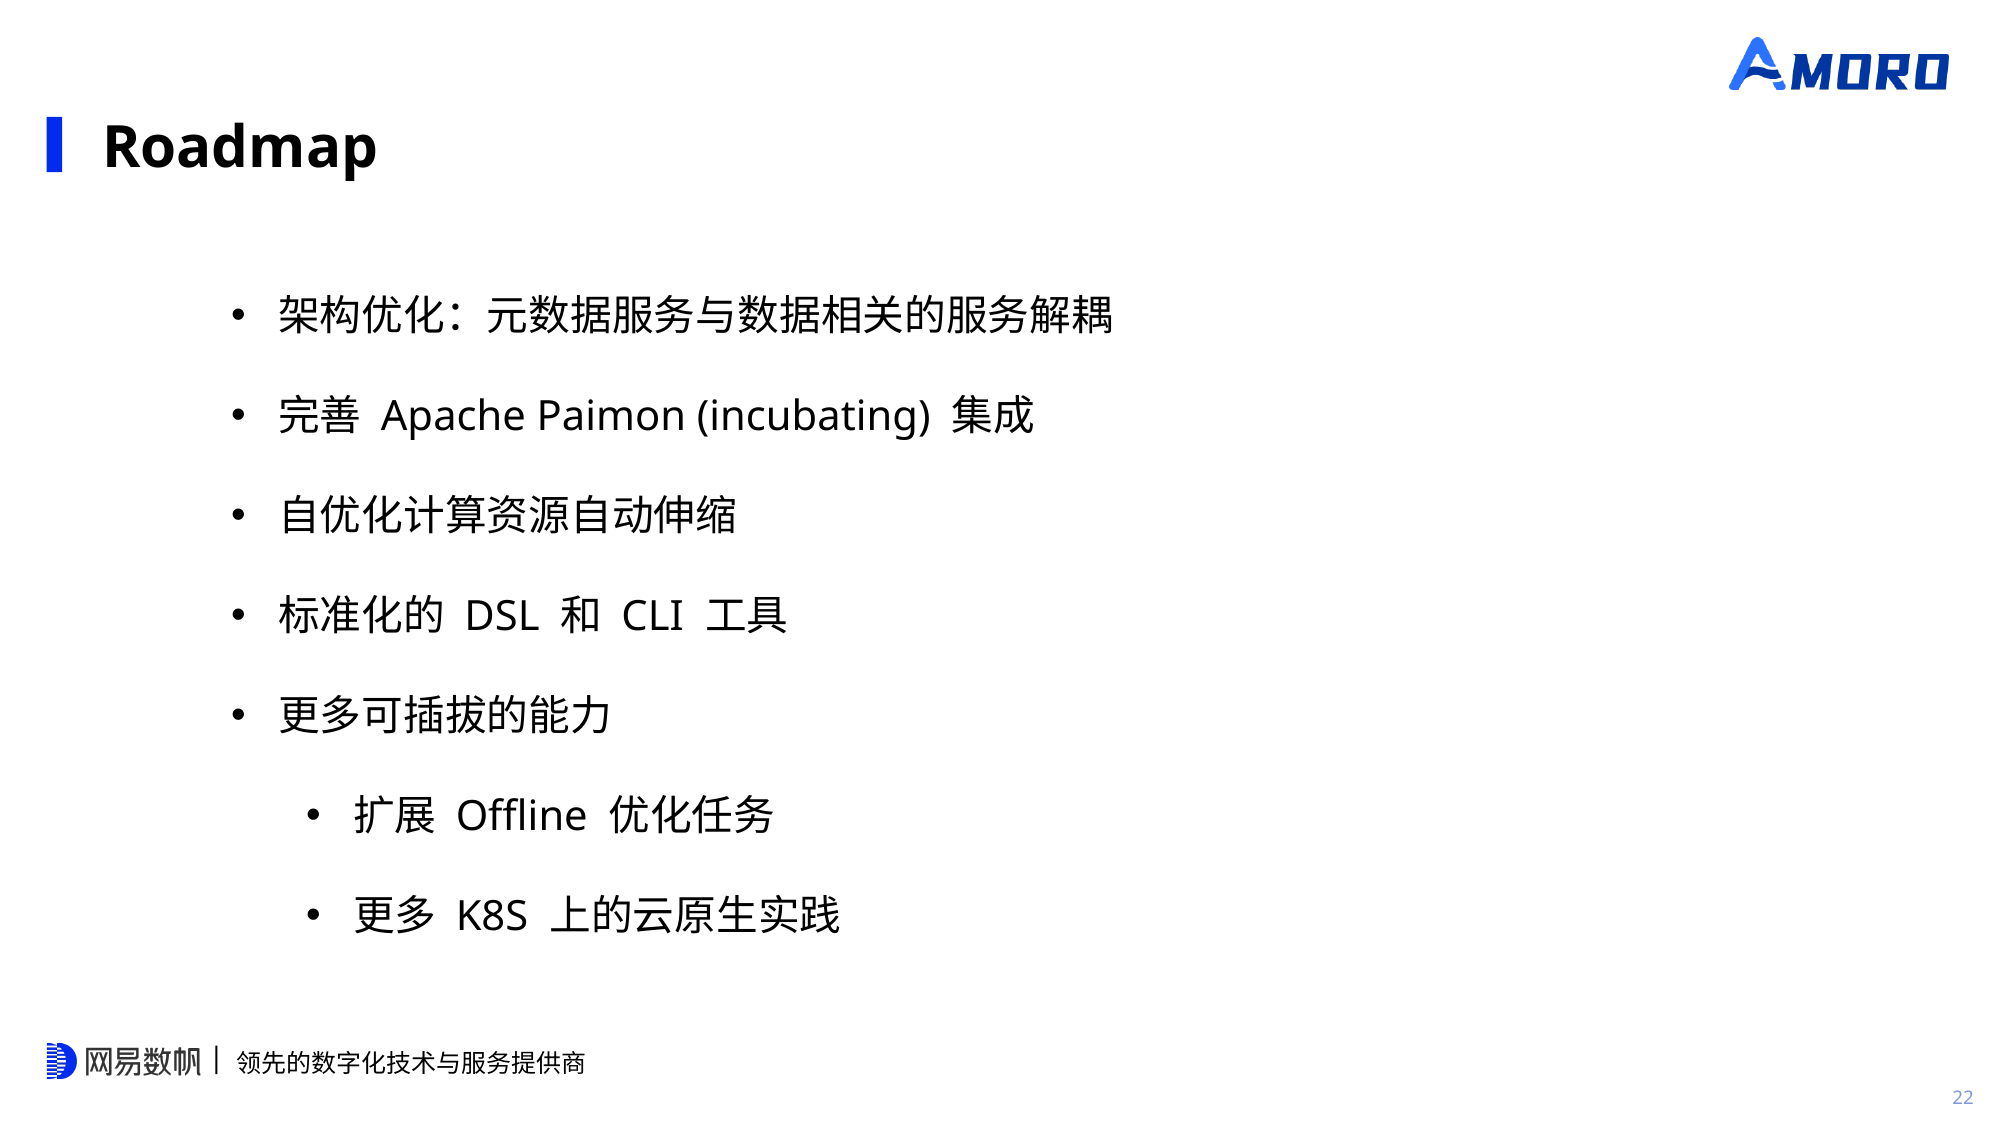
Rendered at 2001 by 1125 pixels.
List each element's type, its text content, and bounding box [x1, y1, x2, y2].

picture [1729, 37, 1949, 90]
text_box [46, 116, 63, 173]
title Roadmap [102, 101, 1894, 188]
text_box 架构优化：元数据服务与数据相关的服务解耦 完善 Apache Paimon (incubating) 集成 自优化计算资源自动伸缩 标准化的 DSL 和 CLI 工具 更多可插拔的能力 扩展 Offline 优化任务 更多 K8S 上的云原生实践 [216, 231, 1217, 947]
